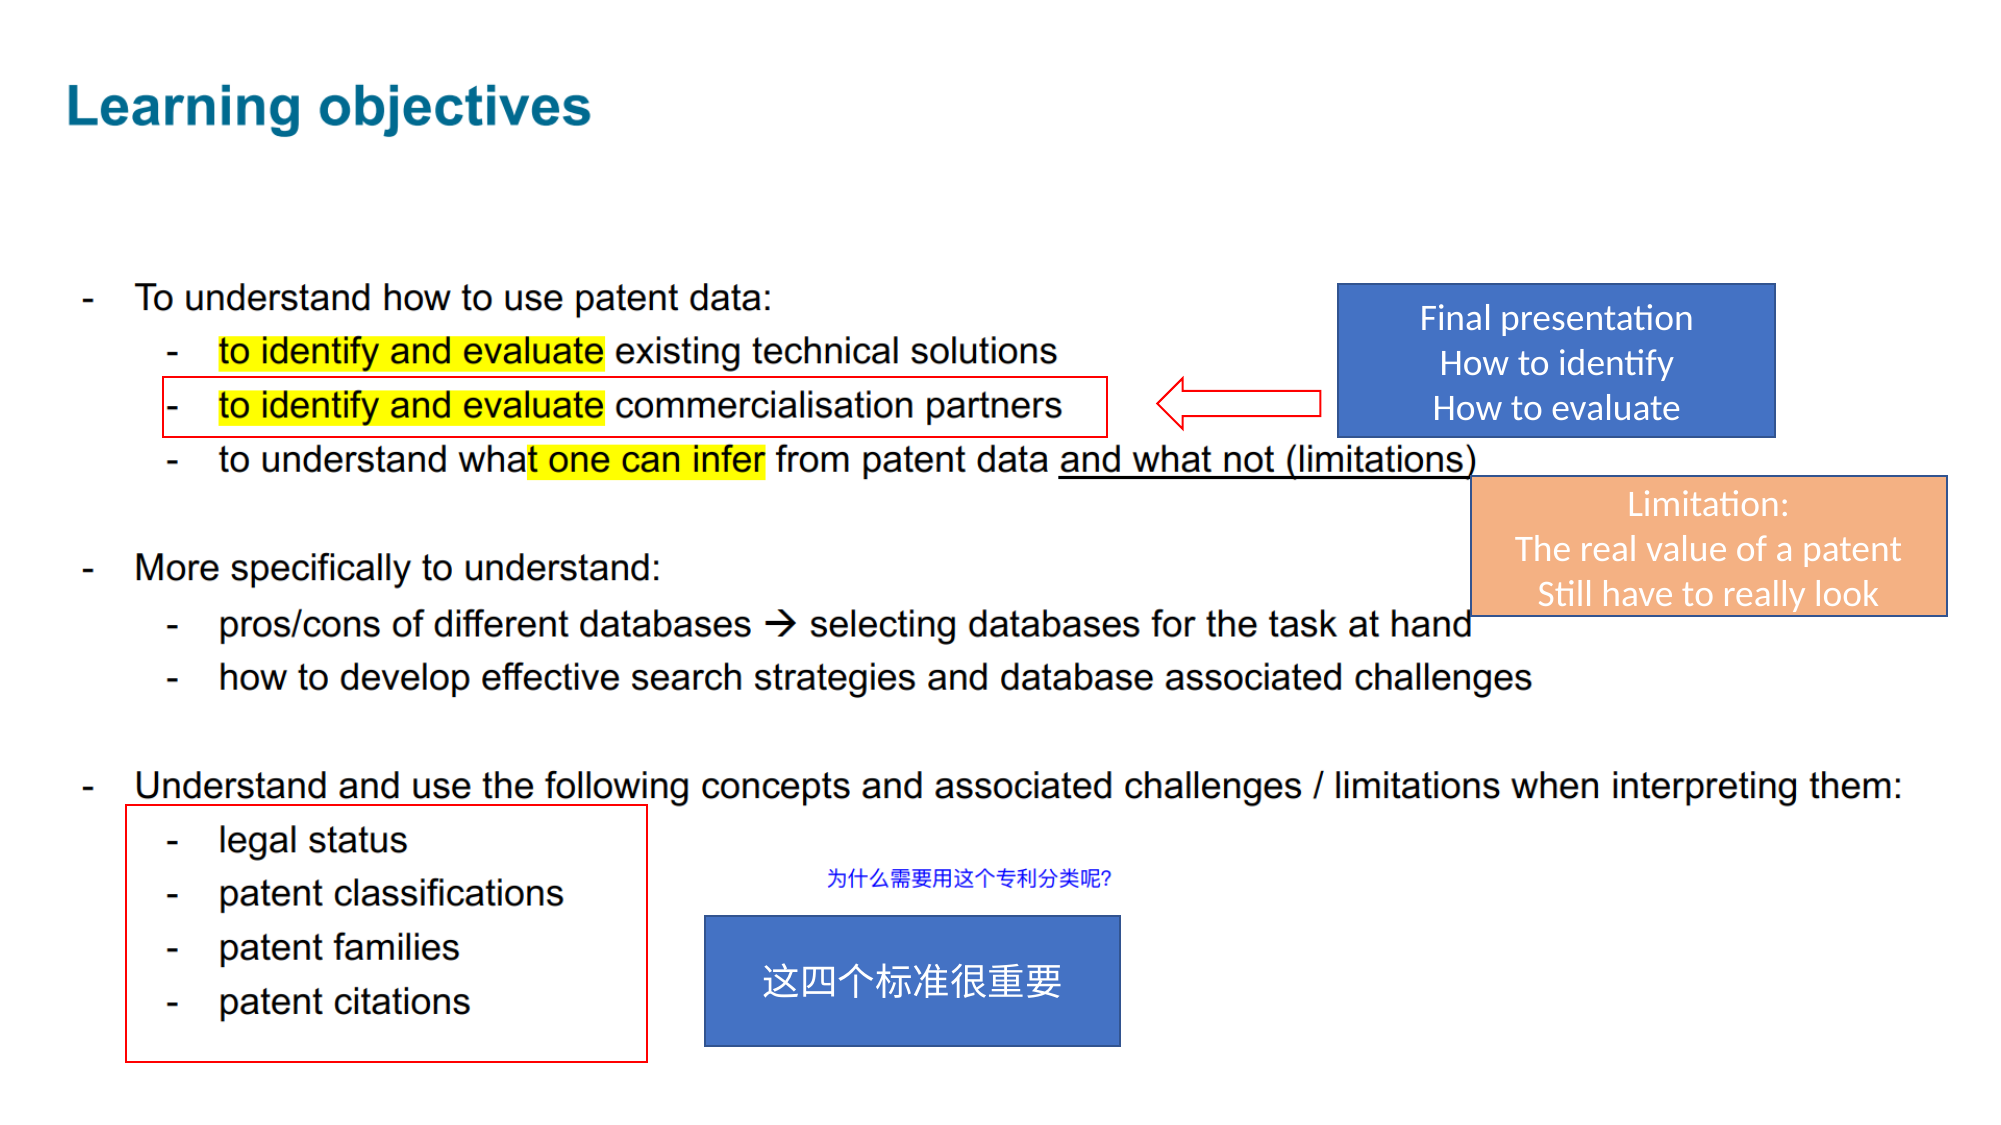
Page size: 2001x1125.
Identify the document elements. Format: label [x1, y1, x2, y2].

picture [31, 62, 1969, 1063]
